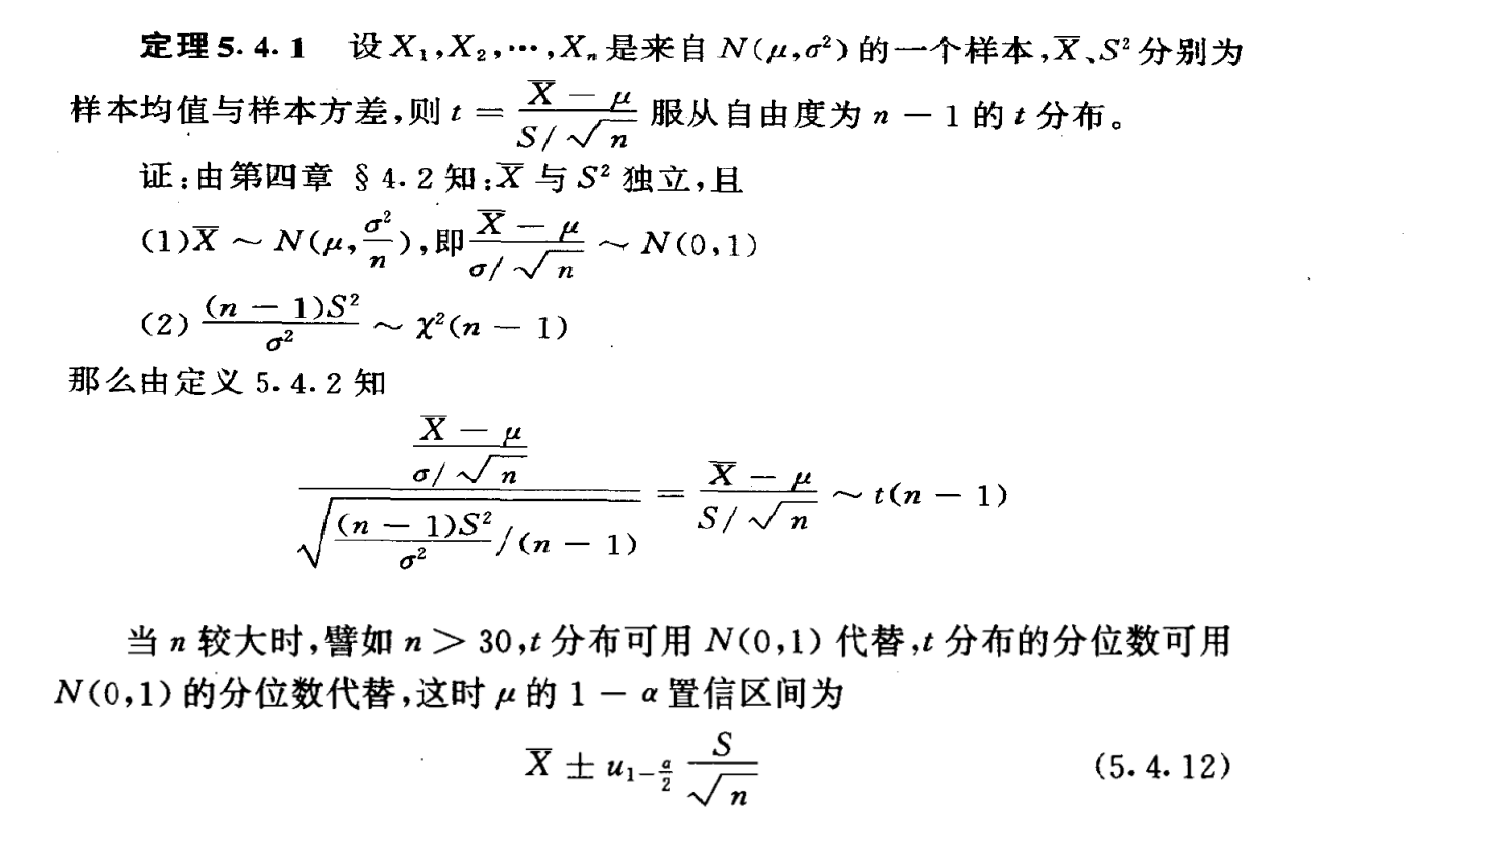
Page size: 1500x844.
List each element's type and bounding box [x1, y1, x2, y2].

picture [52, 19, 1413, 590]
picture [29, 622, 1345, 813]
